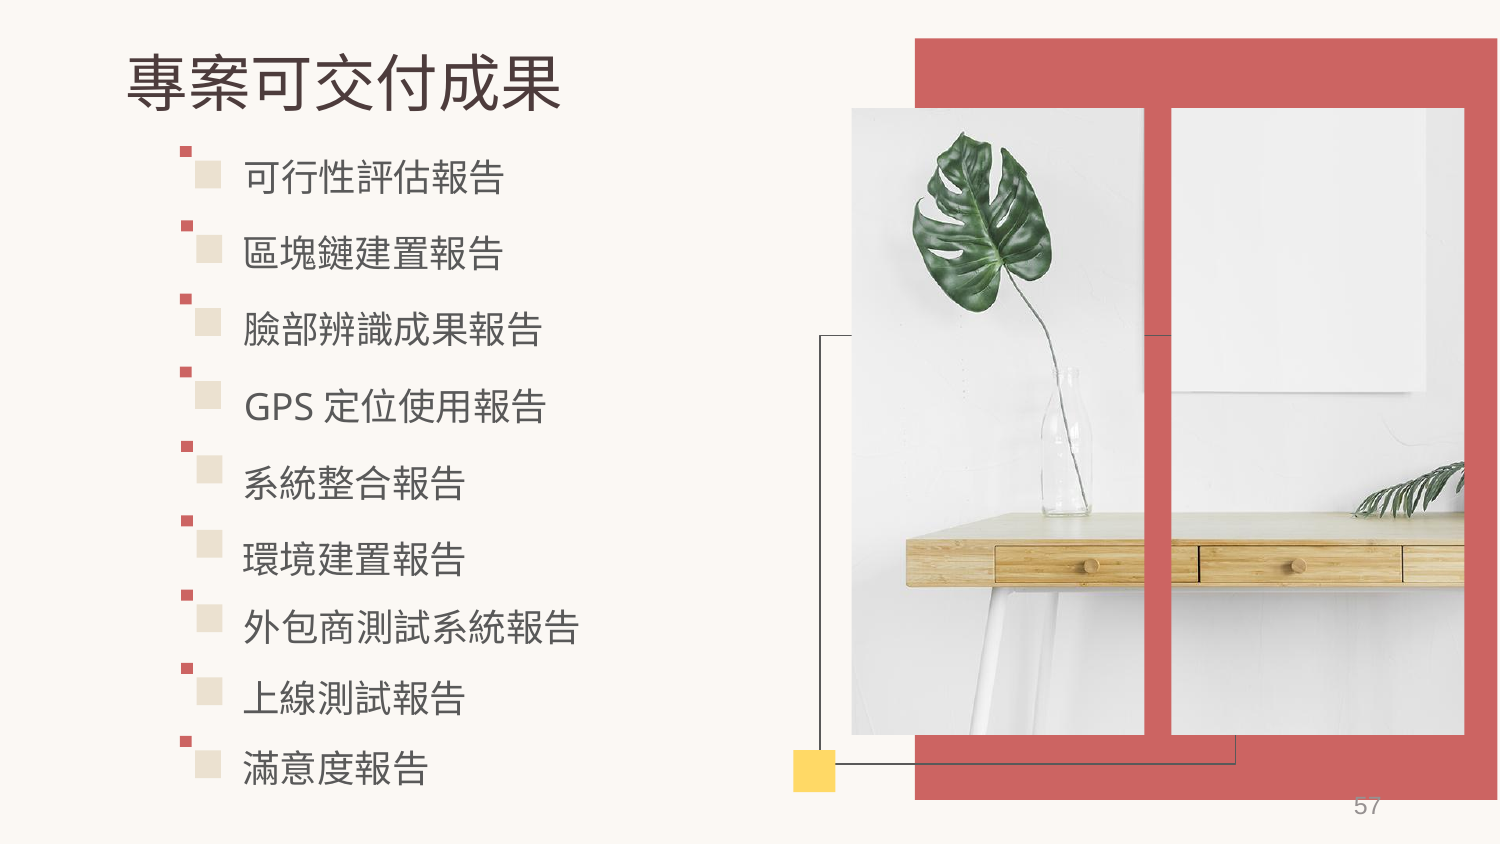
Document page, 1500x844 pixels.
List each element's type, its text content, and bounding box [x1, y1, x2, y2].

subtitle GPS定位使用報告 [228, 367, 595, 443]
text_box 上線測試報告 [227, 660, 594, 729]
subtitle 臉部辨識成果報告 [228, 291, 595, 367]
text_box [180, 589, 223, 633]
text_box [180, 440, 223, 484]
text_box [179, 366, 222, 410]
text_box 滿意度報告 [227, 729, 594, 808]
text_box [180, 220, 223, 263]
text_box 環境建置報告 [227, 521, 594, 590]
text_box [179, 145, 222, 189]
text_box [179, 735, 222, 779]
text_box 外包商測試系統報告 [228, 589, 698, 661]
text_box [180, 515, 223, 558]
picture [1171, 108, 1465, 735]
text_box 可行性評估報告 [228, 139, 595, 215]
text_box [179, 293, 222, 336]
text_box 區塊鏈建置報告 [227, 215, 593, 291]
text_box 系統整合報告 [227, 445, 594, 521]
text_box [180, 662, 223, 706]
slide_number 57 [1059, 782, 1397, 828]
title 專案可交付成果 [110, 34, 1339, 129]
picture [851, 108, 1145, 735]
